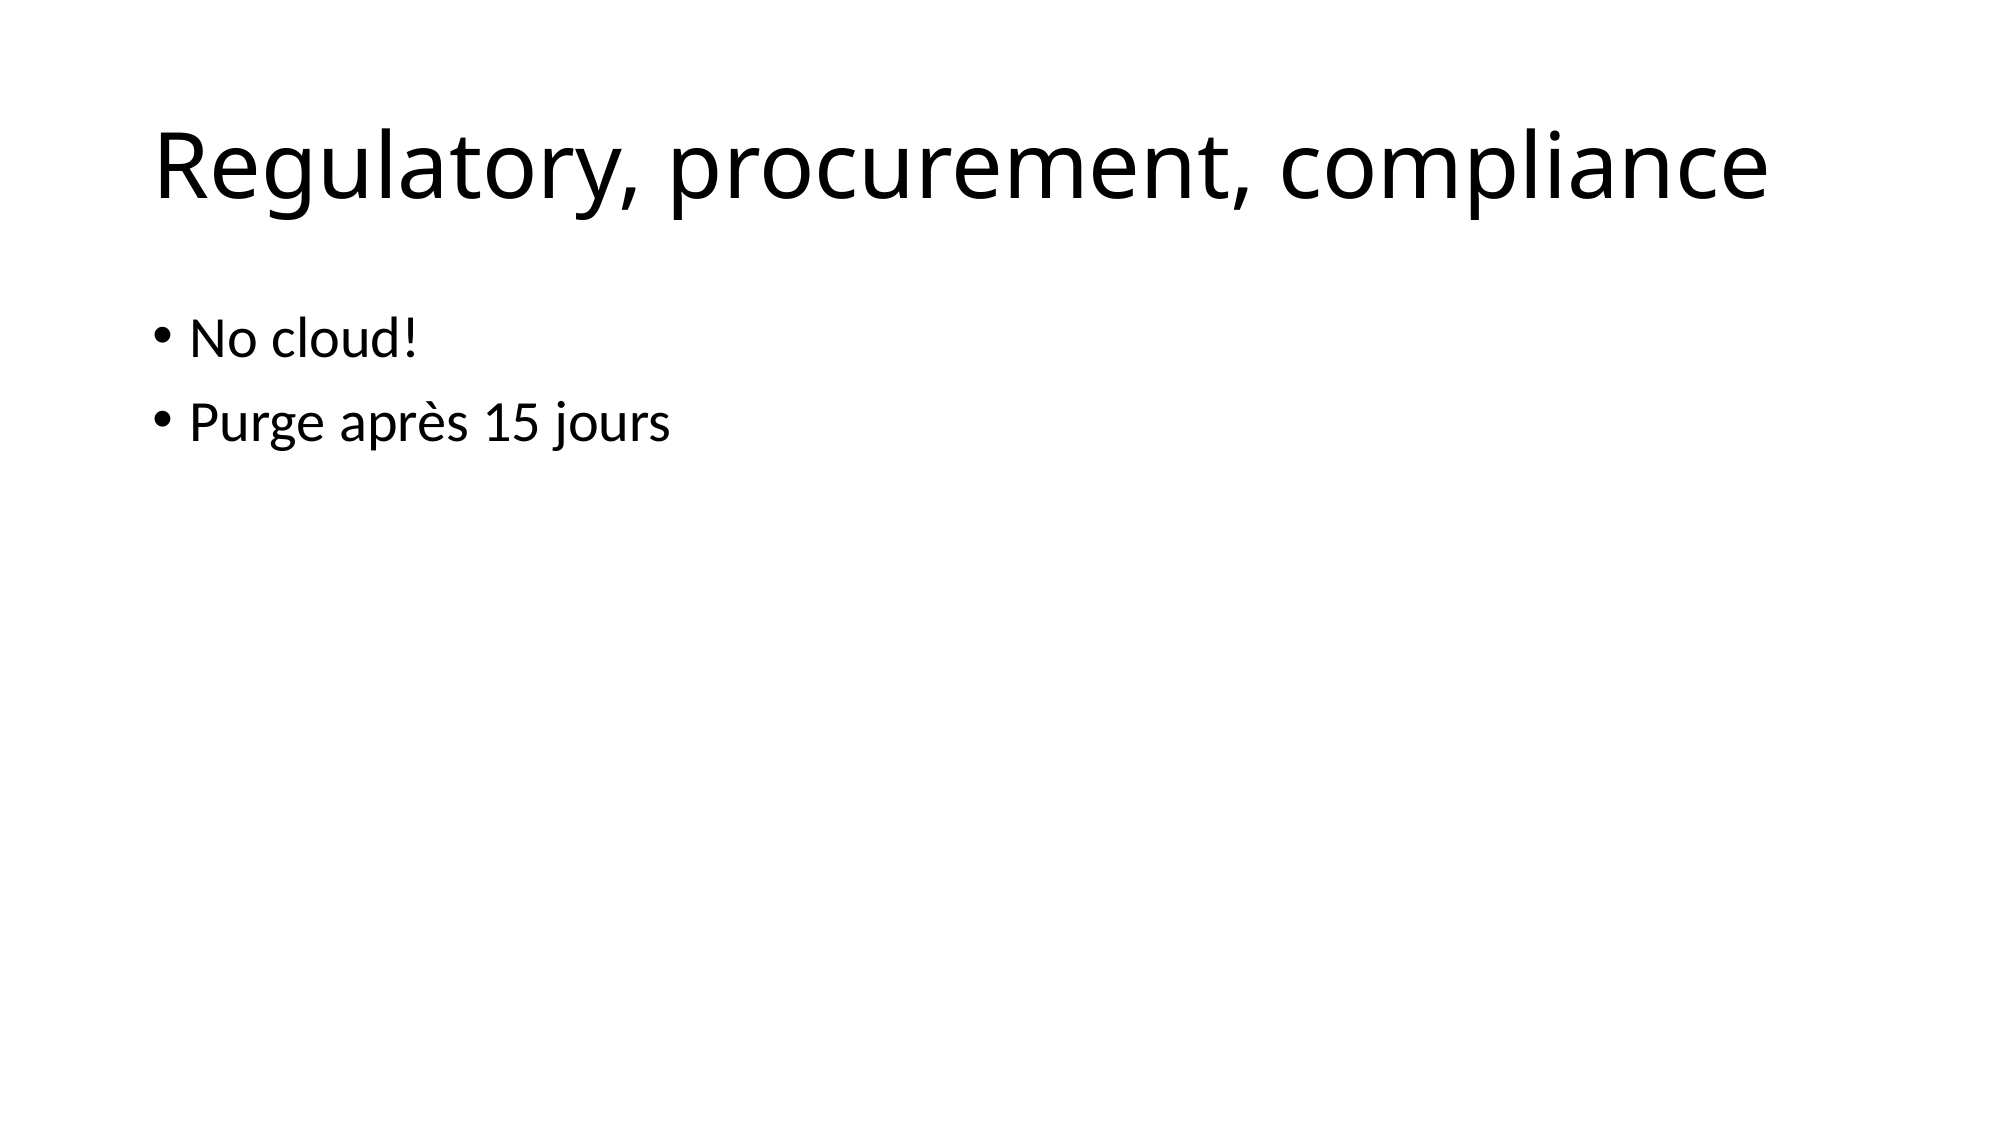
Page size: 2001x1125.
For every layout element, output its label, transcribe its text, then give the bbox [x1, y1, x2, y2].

title Regulatory, procurement, compliance [137, 59, 1863, 278]
list No cloud! Purge après 15 jours [137, 299, 1863, 1014]
